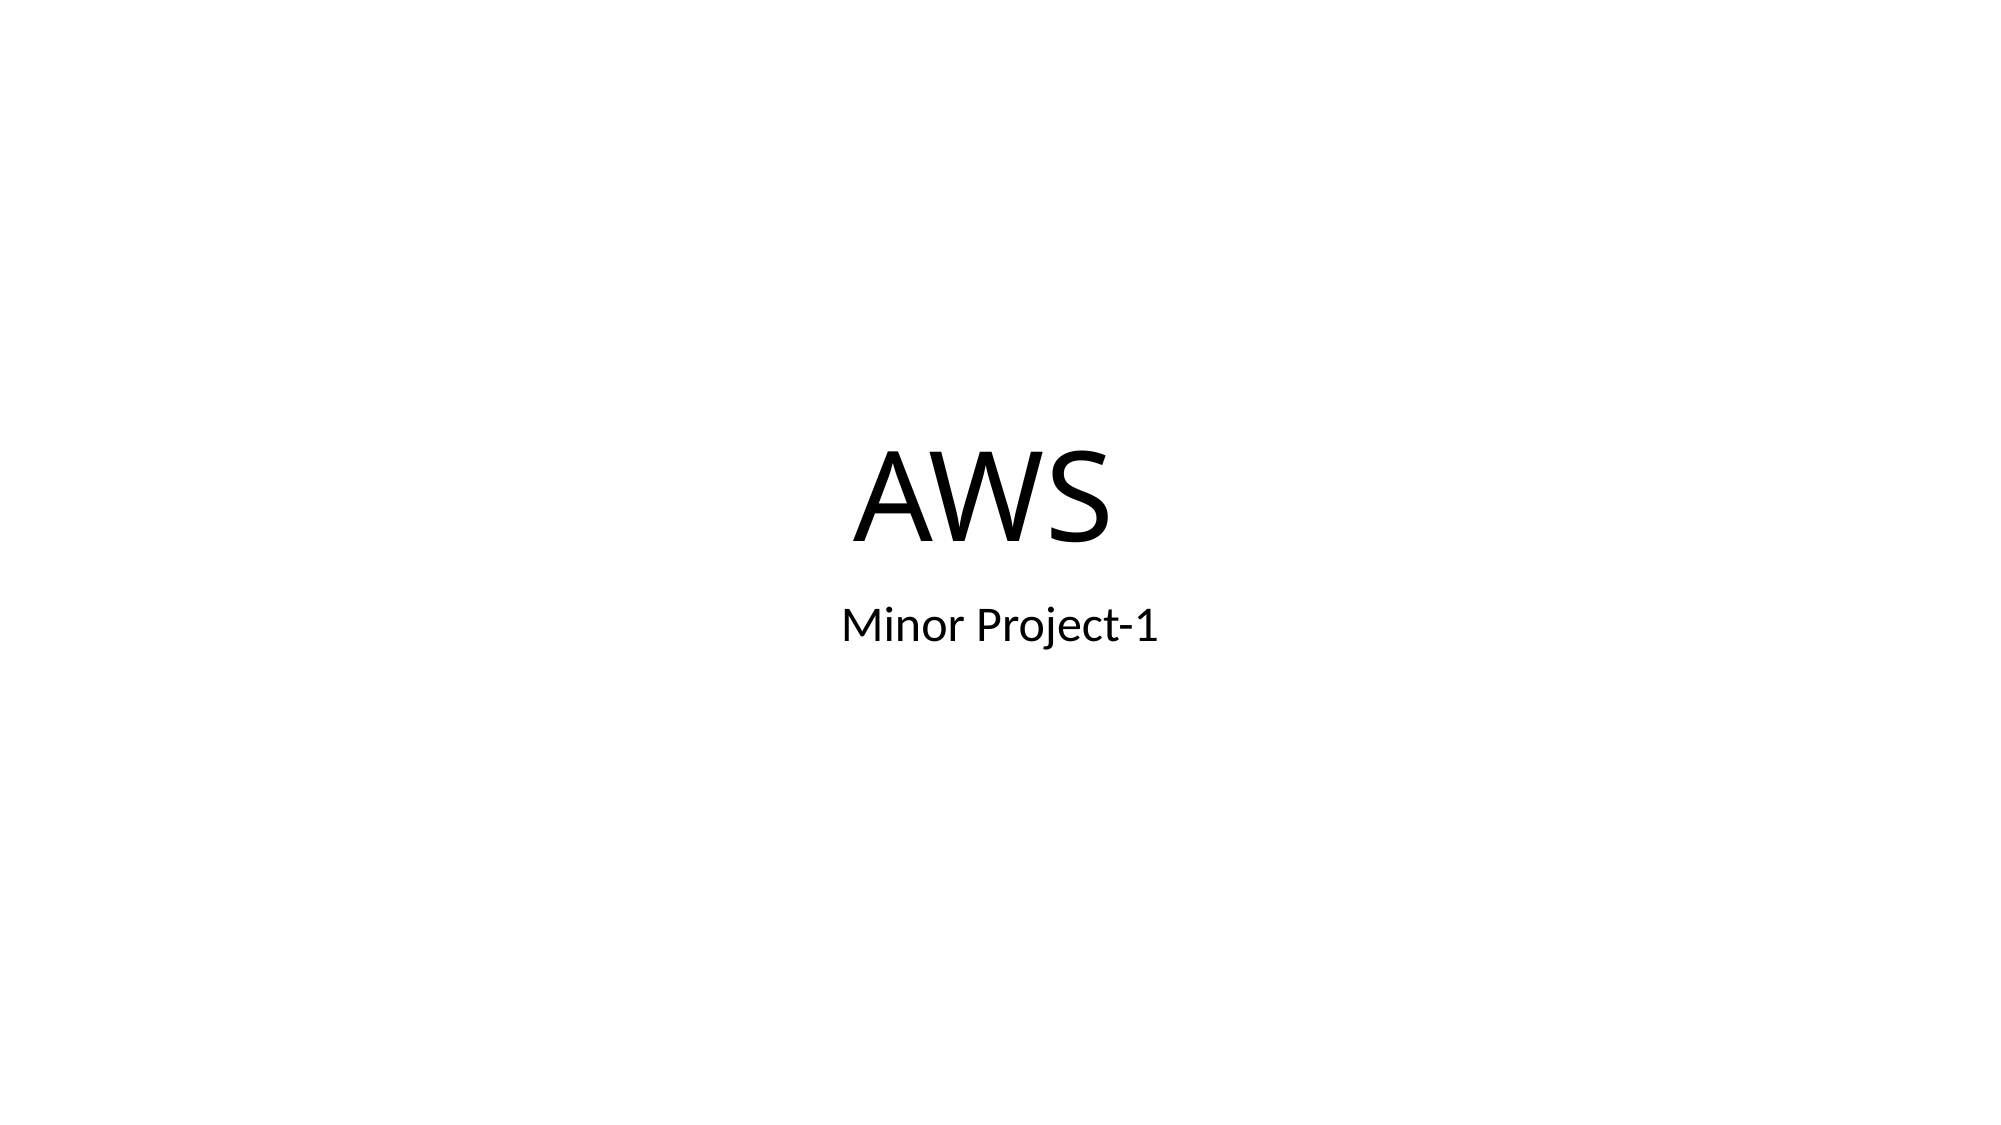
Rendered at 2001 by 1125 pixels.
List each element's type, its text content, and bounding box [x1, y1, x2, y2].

subtitle Minor Project-1 [249, 590, 1750, 863]
title AWS [249, 184, 1750, 576]
